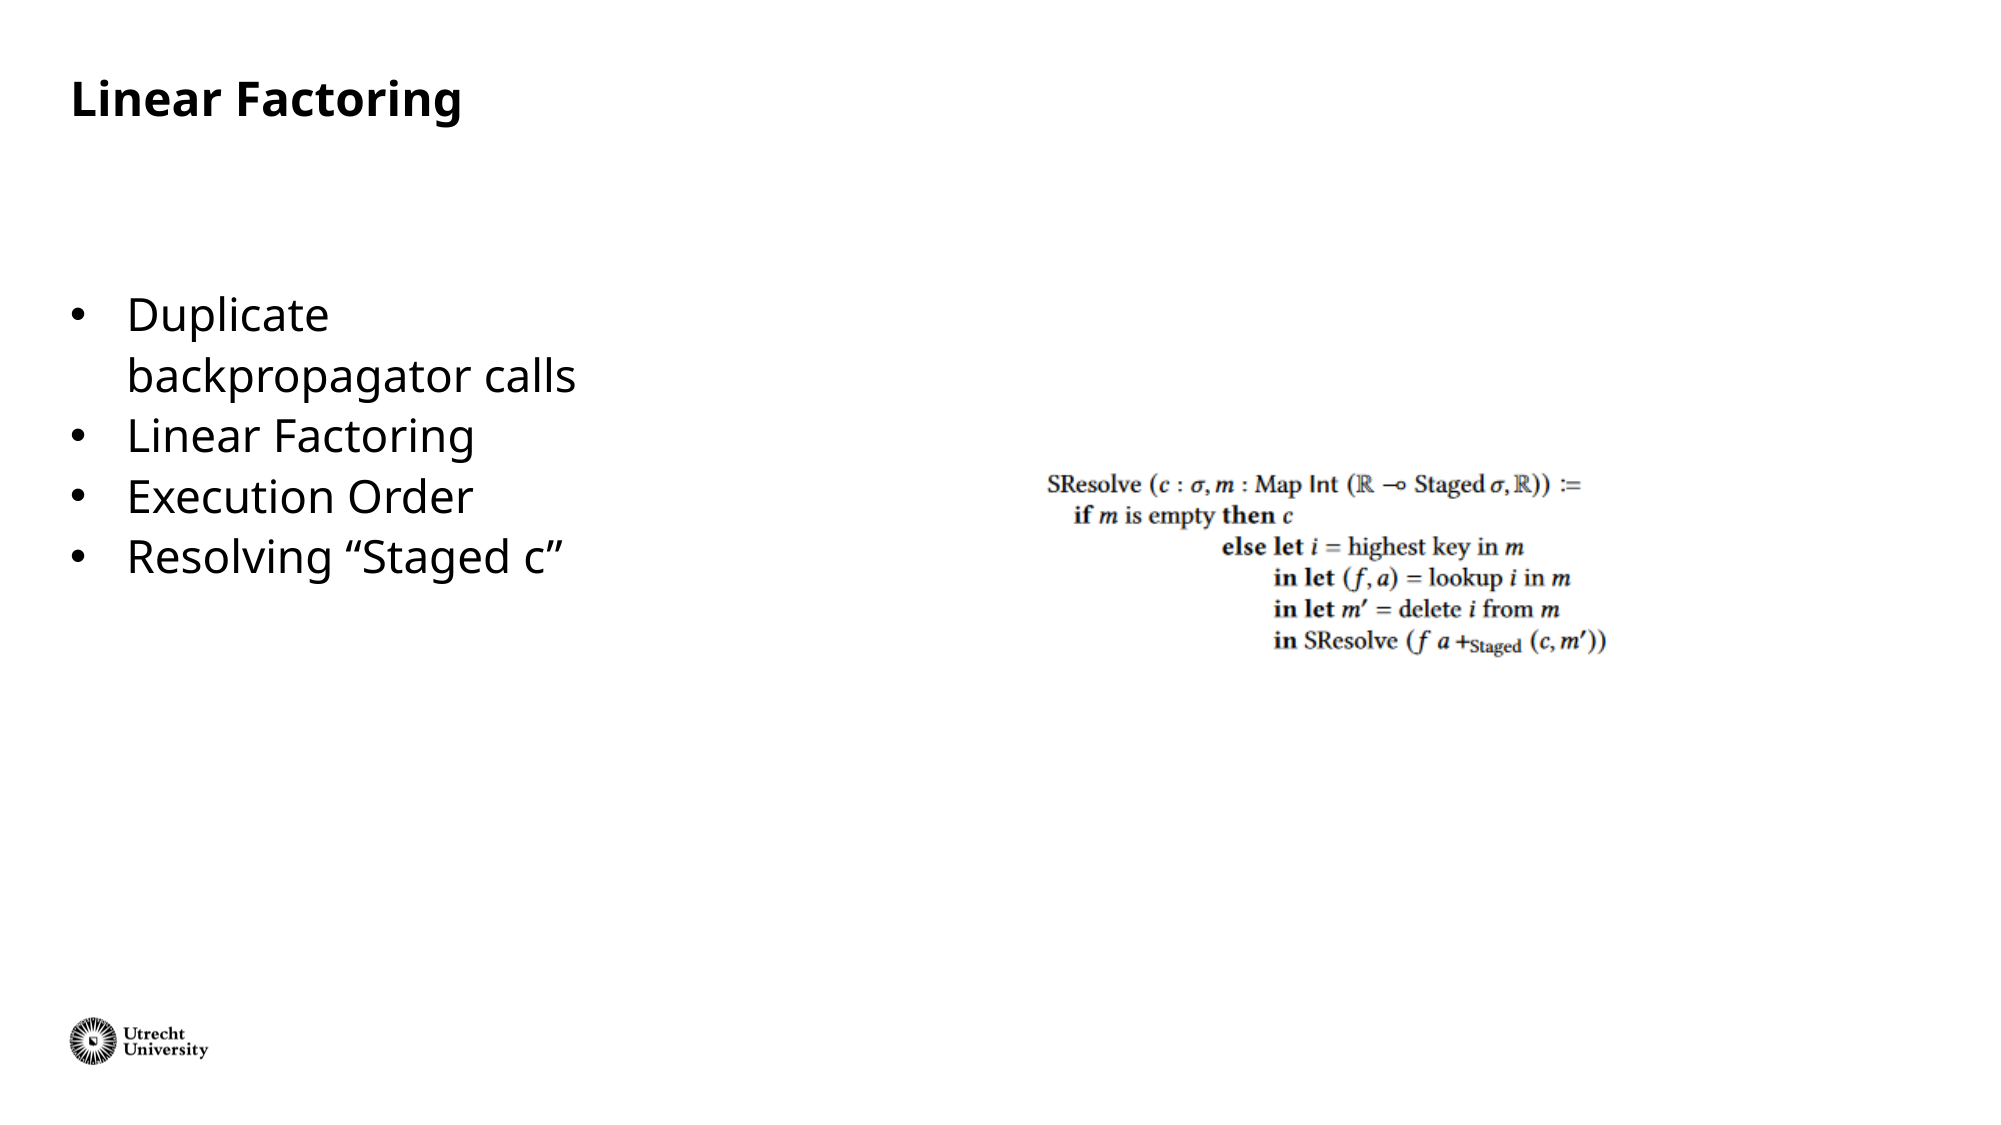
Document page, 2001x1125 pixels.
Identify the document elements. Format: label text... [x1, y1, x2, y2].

picture [1023, 455, 1627, 670]
picture [30, 984, 314, 1096]
title Linear Factoring [55, 60, 652, 239]
list Duplicate backpropagator calls Linear Factoring Execution Order Resolving “Staged c” [55, 273, 652, 969]
